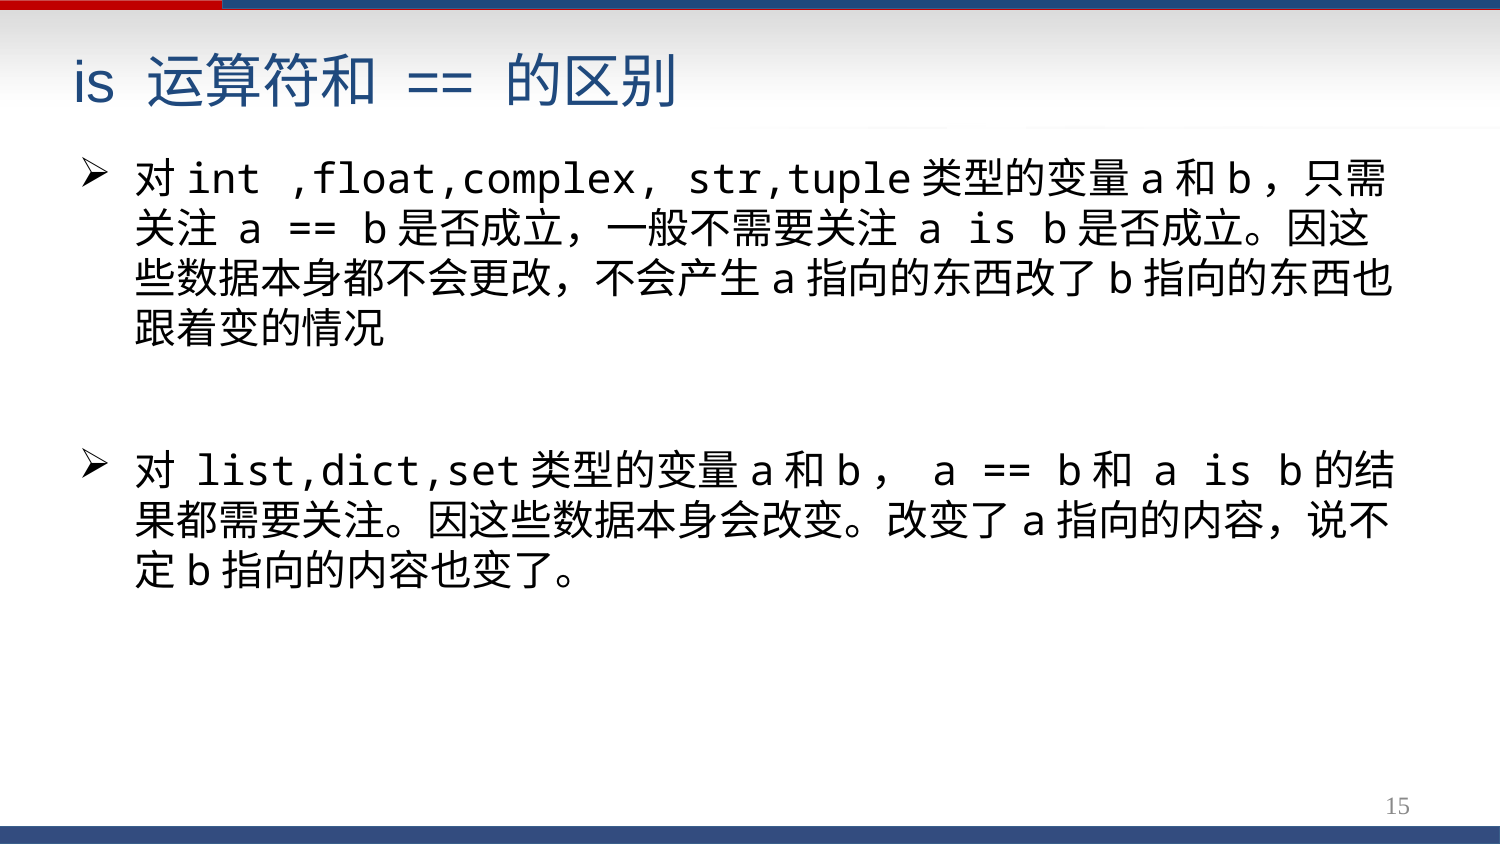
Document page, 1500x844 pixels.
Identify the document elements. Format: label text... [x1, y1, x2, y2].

title is 运算符和 == 的区别 [58, 14, 1430, 145]
slide_number 15 [1074, 782, 1425, 828]
list 对int ,float,complex, str,tuple类型的变量a和b，只需关注 a == b是否成立，一般不需要关注 a is b是否成立。因这些数据本身都不会更改，不会产生a指向的东西改了b指向的东西也跟着变的情况 对 list,dict,set类型的变量a和b， a == b和 a is b的结果都需要关注。因这些数据本身会改变。改变了a指向的内容，说不定b指向的内容也变了。 [63, 144, 1425, 453]
picture [0, 10, 1500, 129]
